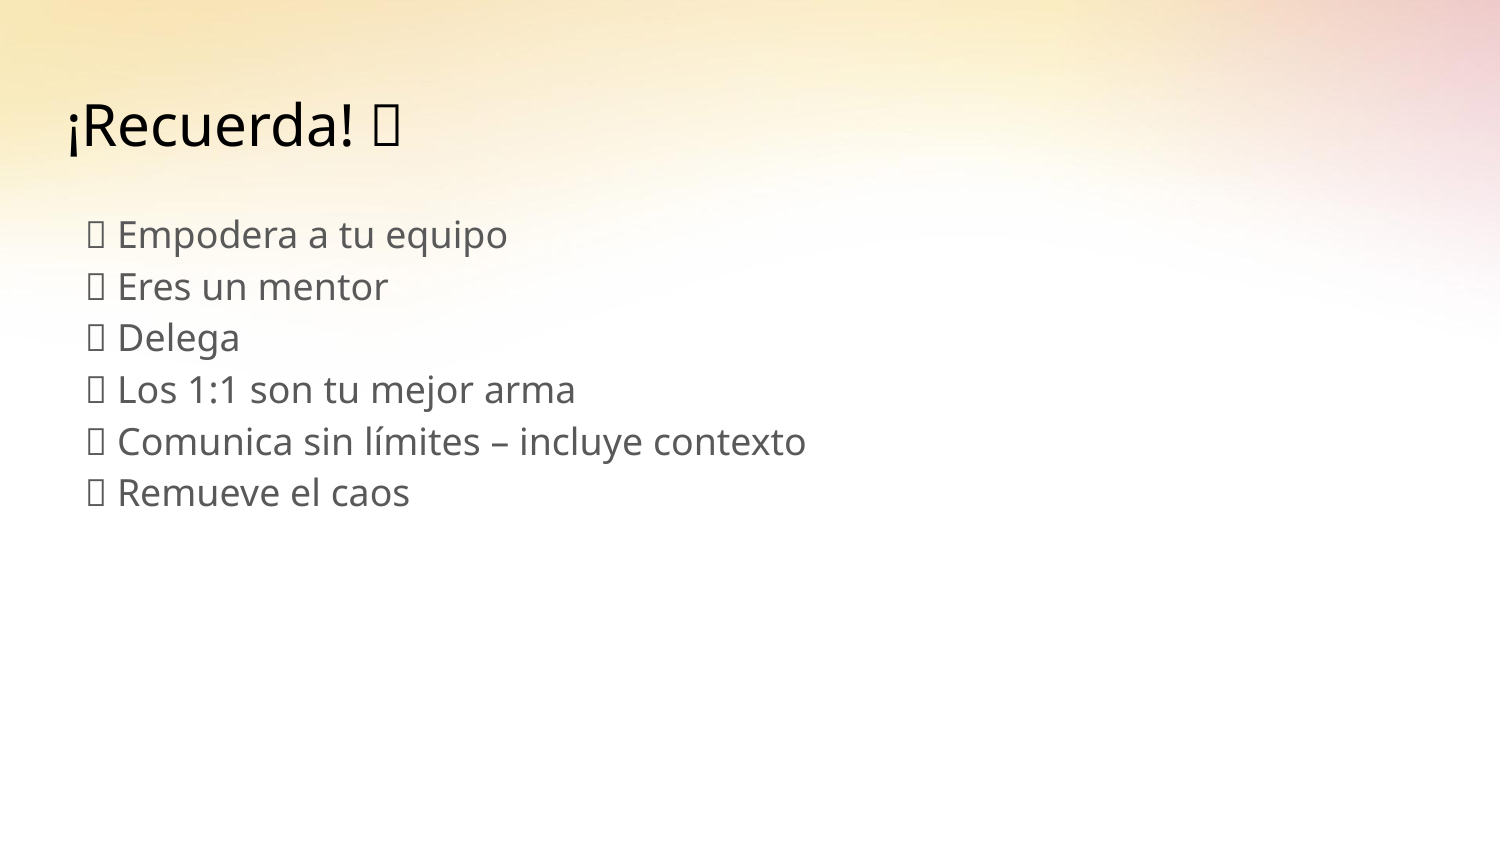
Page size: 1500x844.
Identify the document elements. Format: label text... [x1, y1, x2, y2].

picture [0, 0, 1500, 844]
list 🥋 Empodera a tu equipo 🧭 Eres un mentor 🥏 Delega 🤝 Los 1:1 son tu mejor arma 🦜 Comunica sin límites – incluye contexto 🧹 Remueve el caos [51, 189, 1449, 750]
title ¡Recuerda! 🚨 [51, 72, 1449, 167]
